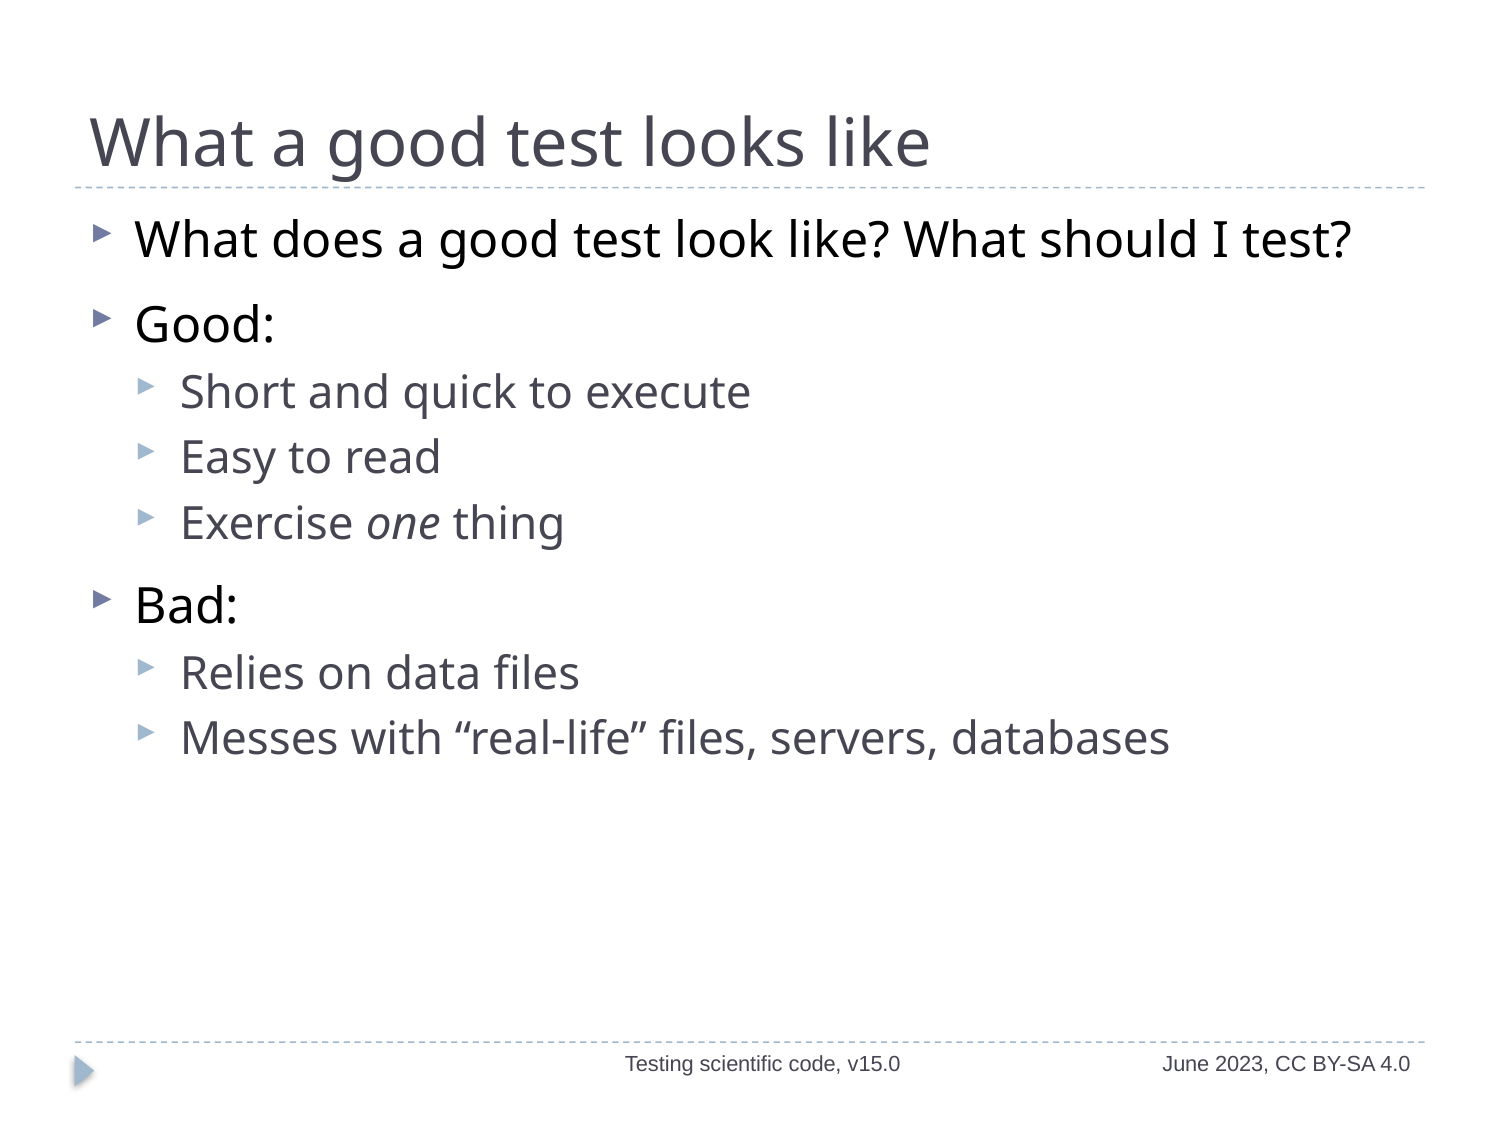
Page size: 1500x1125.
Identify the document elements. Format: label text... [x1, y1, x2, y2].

title What a good test looks like [75, 24, 1425, 188]
list What does a good test look like? What should I test? Good: Short and quick to execute Easy to read Exercise one thing Bad: Relies on data files Messes with “real-life” files, servers, databases [75, 200, 1425, 1010]
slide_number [1051, 1042, 1426, 1103]
footer Testing scientific code, v15.0 [475, 1042, 1051, 1103]
